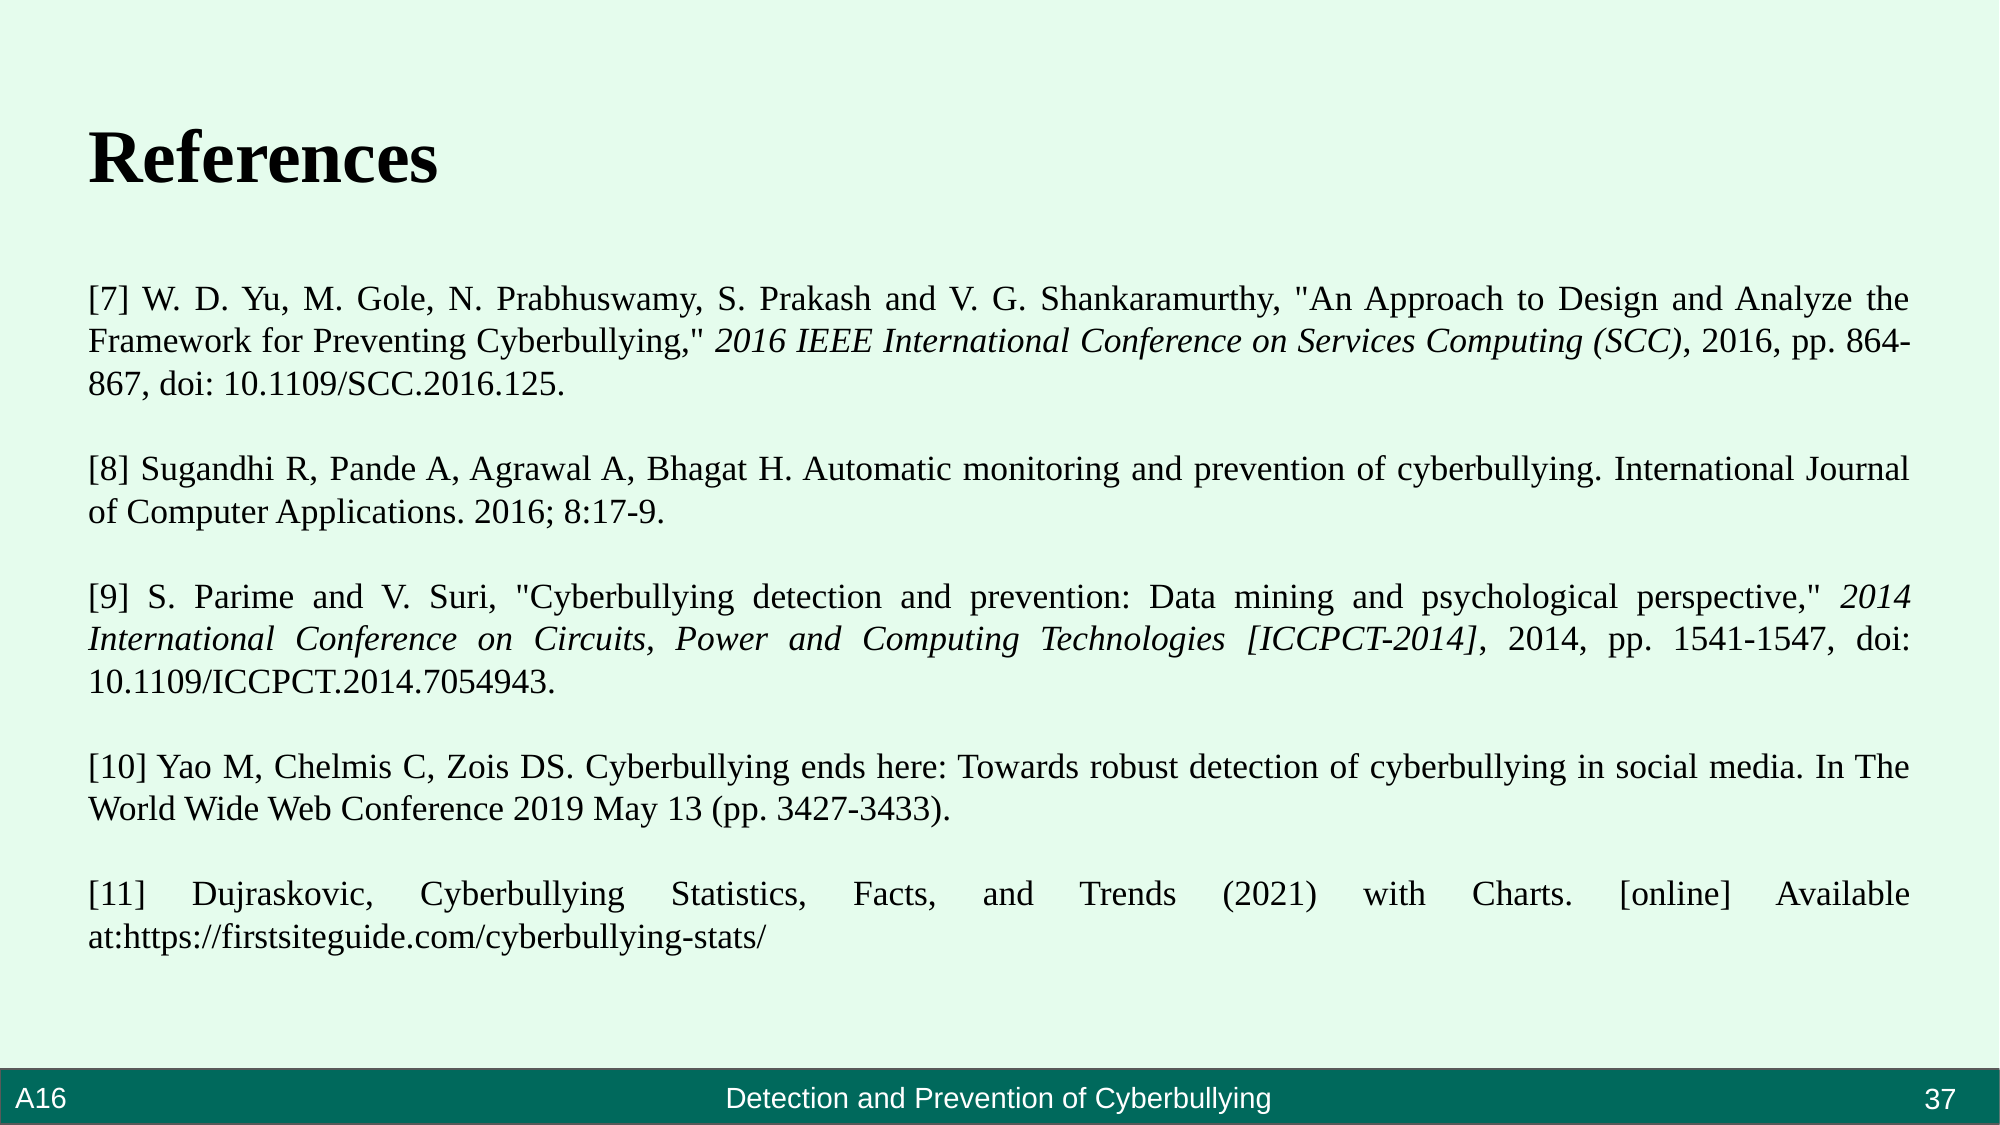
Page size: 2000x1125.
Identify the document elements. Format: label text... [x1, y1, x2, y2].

list [7] W. D. Yu, M. Gole, N. Prabhuswamy, S. Prakash and V. G. Shankaramurthy, "An Approach to Design and Analyze the Framework for Preventing Cyberbullying," 2016 IEEE International Conference on Services Computing (SCC), 2016, pp. 864-867, doi: 10.1109/SCC.2016.125. [8] Sugandhi R, Pande A, Agrawal A, Bhagat H. Automatic monitoring and prevention of cyberbullying. International Journal of Computer Applications. 2016; 8:17-9. [9] S. Parime and V. Suri, "Cyberbullying detection and prevention: Data mining and psychological perspective," 2014 International Conference on Circuits, Power and Computing Technologies [ICCPCT-2014], 2014, pp. 1541-1547, doi: 10.1109/ICCPCT.2014.7054943. [10] Yao M, Chelmis C, Zois DS. Cyberbullying ends here: Towards robust detection of cyberbullying in social media. In The World Wide Web Conference 2019 May 13 (pp. 3427-3433). [11] Dujraskovic, Cyberbullying Statistics, Facts, and Trends (2021) with Charts. [online] Available at:https://firstsiteguide.com/cyberbullying-stats/ [68, 212, 1932, 1026]
title References [68, 87, 1932, 212]
text_box A16 Detection and Prevention of Cyberbullying [0, 1069, 1909, 1124]
text_box 37 [1909, 1065, 2000, 1125]
